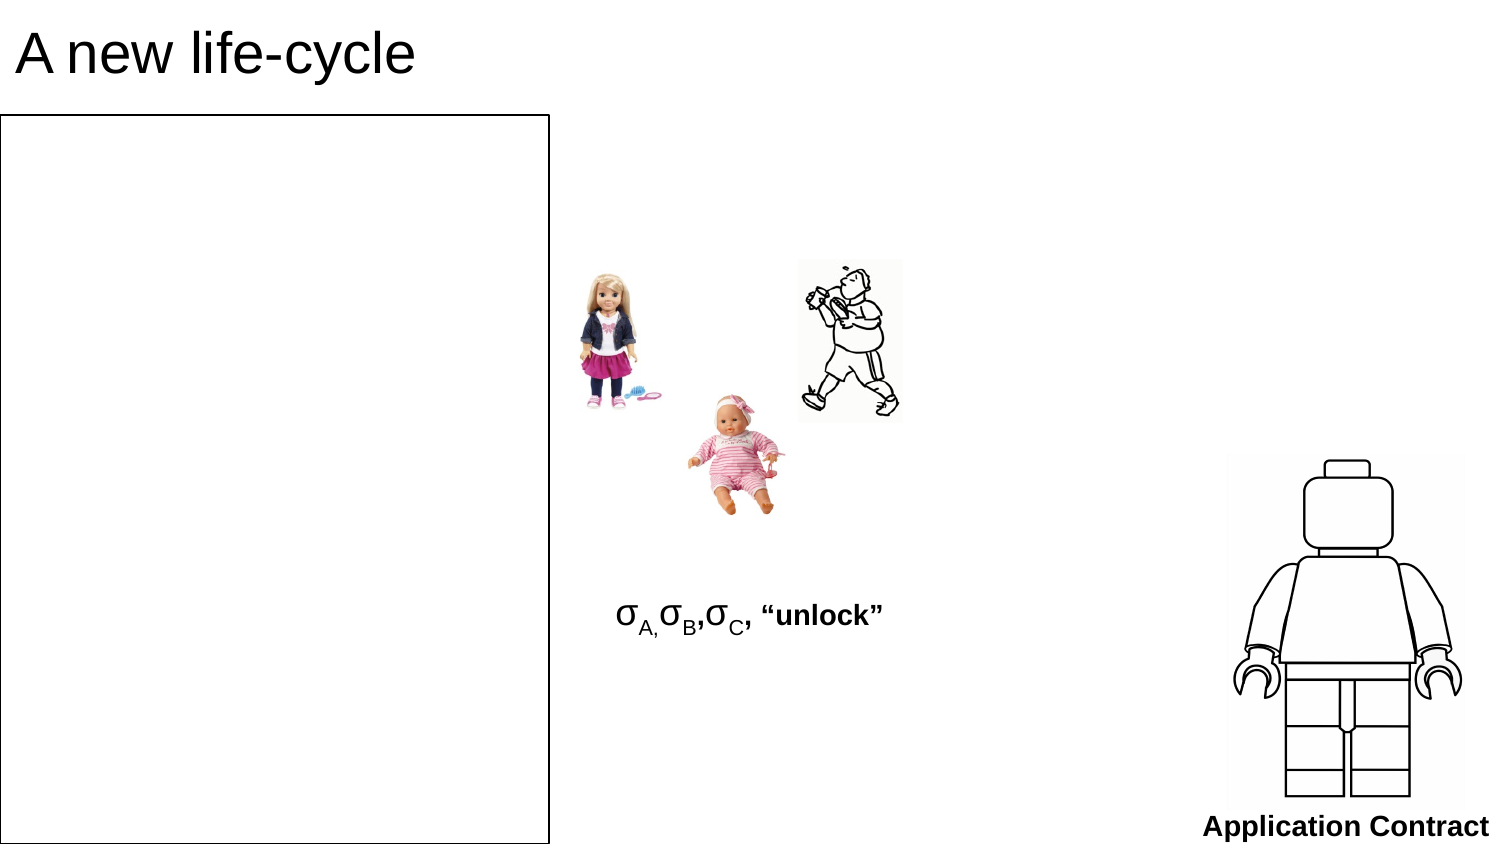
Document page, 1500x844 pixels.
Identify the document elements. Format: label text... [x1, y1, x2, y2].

picture [1226, 454, 1466, 810]
text_box σA,σB,σC, “unlock” [600, 577, 910, 643]
text_box Application Contract [1100, 815, 1500, 844]
title A new life-cycle [0, 0, 724, 94]
text_box [0, 115, 550, 844]
picture [549, 259, 903, 517]
